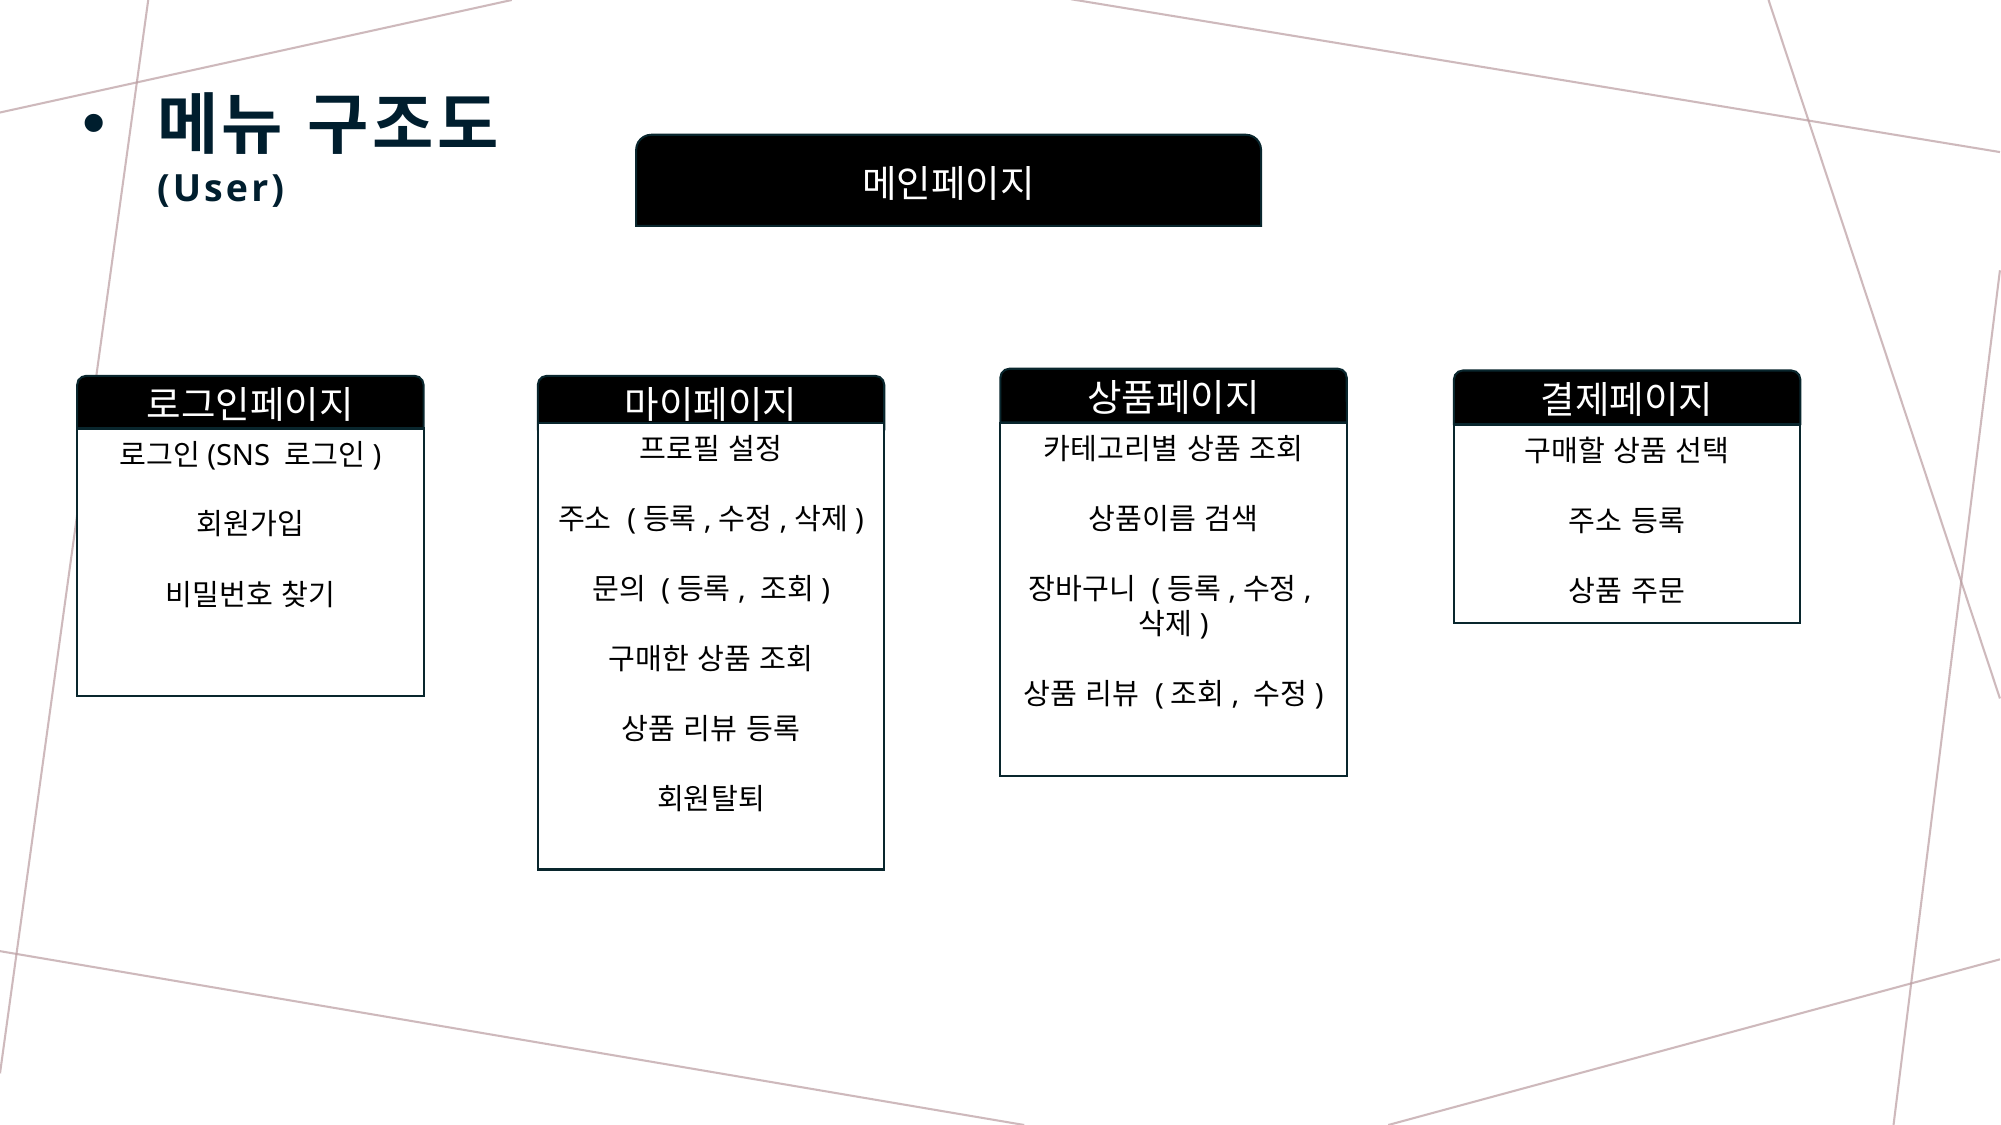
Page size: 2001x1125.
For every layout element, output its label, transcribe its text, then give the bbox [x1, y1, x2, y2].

text_box 구매할 상품 선택 주소 등록 상품 주문 [1453, 424, 1801, 624]
text_box 로그인(SNS 로그인) 회원가입 비밀번호 찾기 [76, 427, 425, 697]
text_box 마이페이지 [536, 374, 886, 431]
text_box 카테고리별 상품 조회 상품이름 검색 장바구니 (등록,수정,삭제) 상품 리뷰 (조회, 수정) [999, 422, 1348, 777]
title 메뉴 구조도 (User) [64, 29, 1690, 256]
text_box 결제페이지 [1452, 369, 1802, 426]
text_box 로그인페이지 [76, 374, 425, 427]
text_box 프로필 설정 주소 (등록,수정,삭제) 문의 (등록, 조회) 구매한 상품 조회 상품 리뷰 등록 회원탈퇴 [537, 422, 885, 871]
text_box 메인페이지 [635, 133, 1263, 227]
text_box 상품페이지 [999, 367, 1348, 422]
